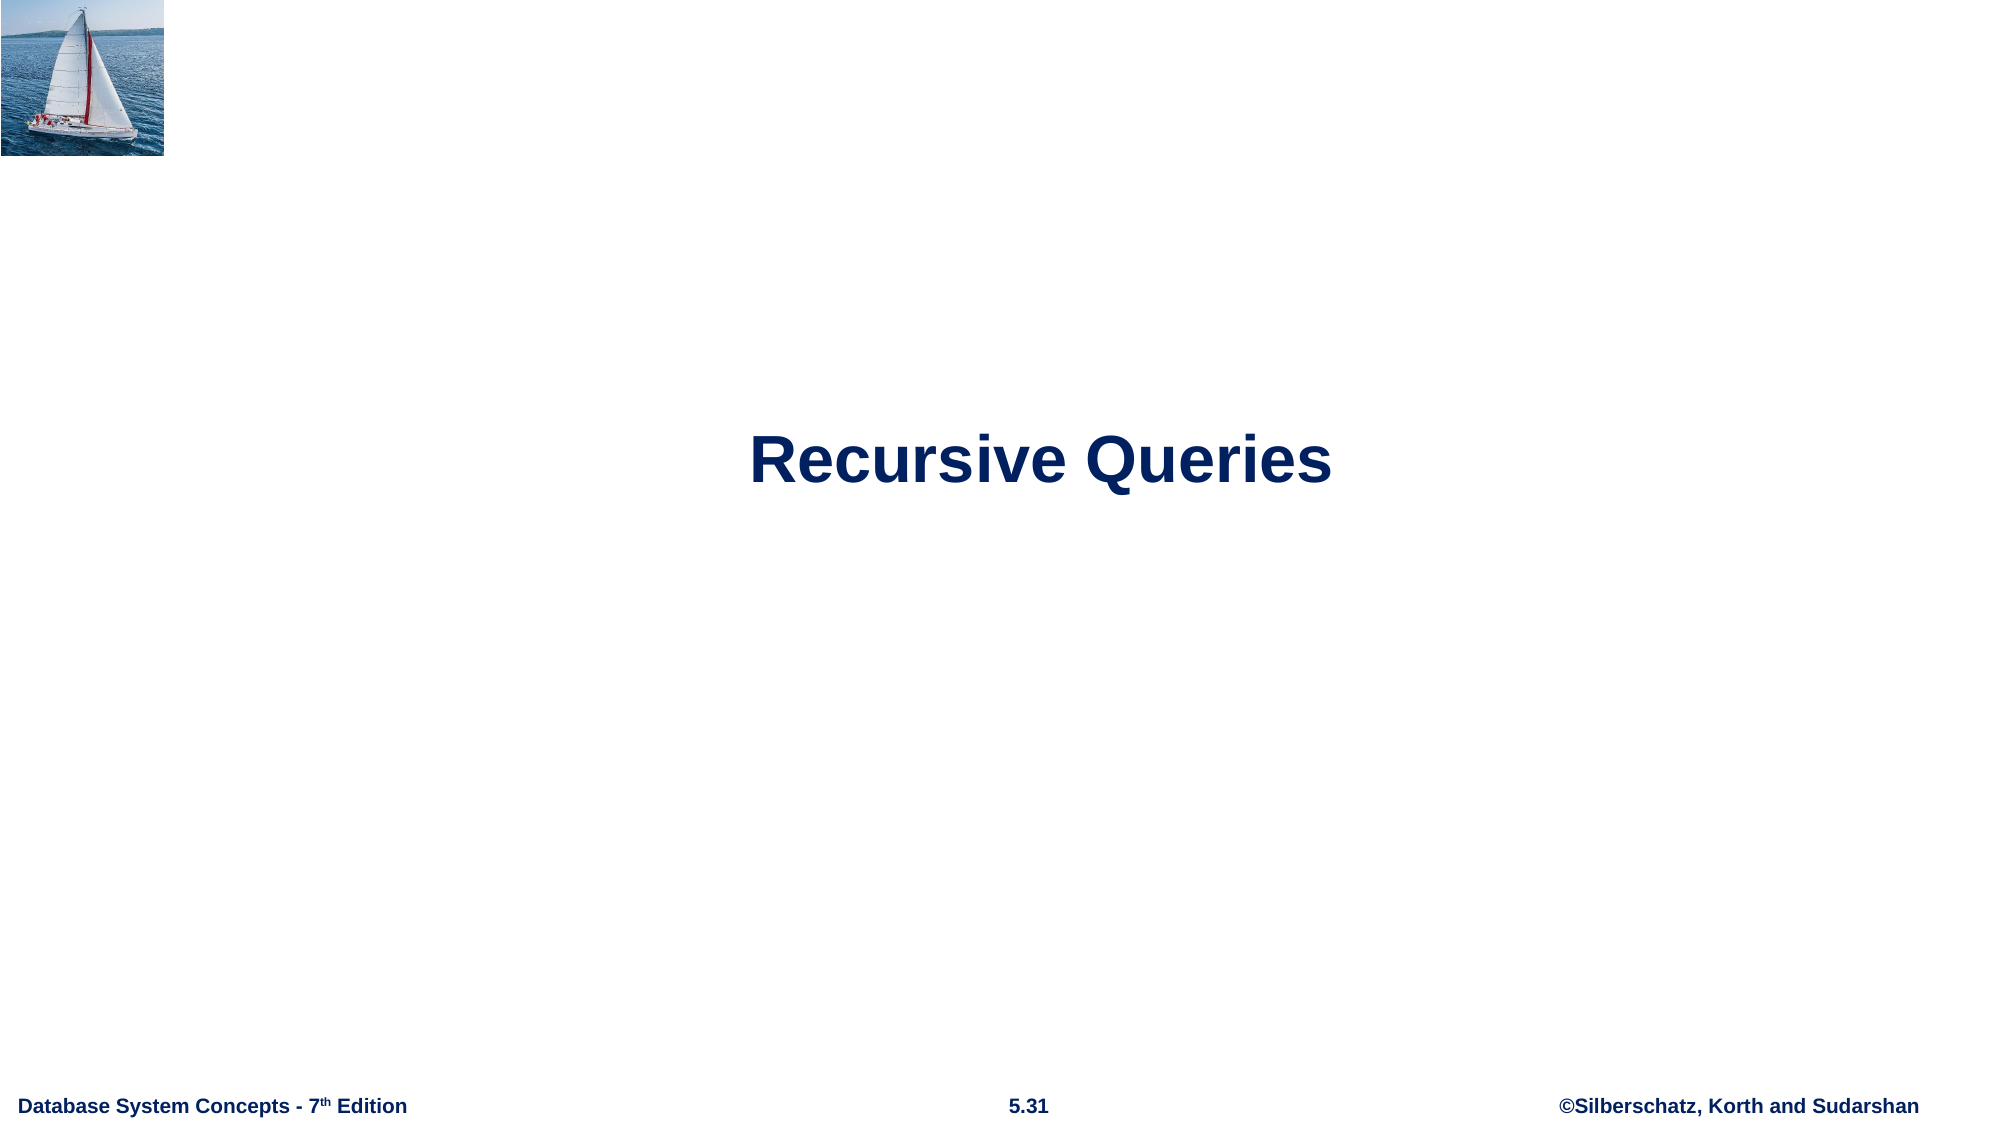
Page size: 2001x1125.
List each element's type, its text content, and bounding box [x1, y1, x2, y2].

list Recursive Queries [734, 408, 1504, 714]
picture [1, 0, 164, 156]
